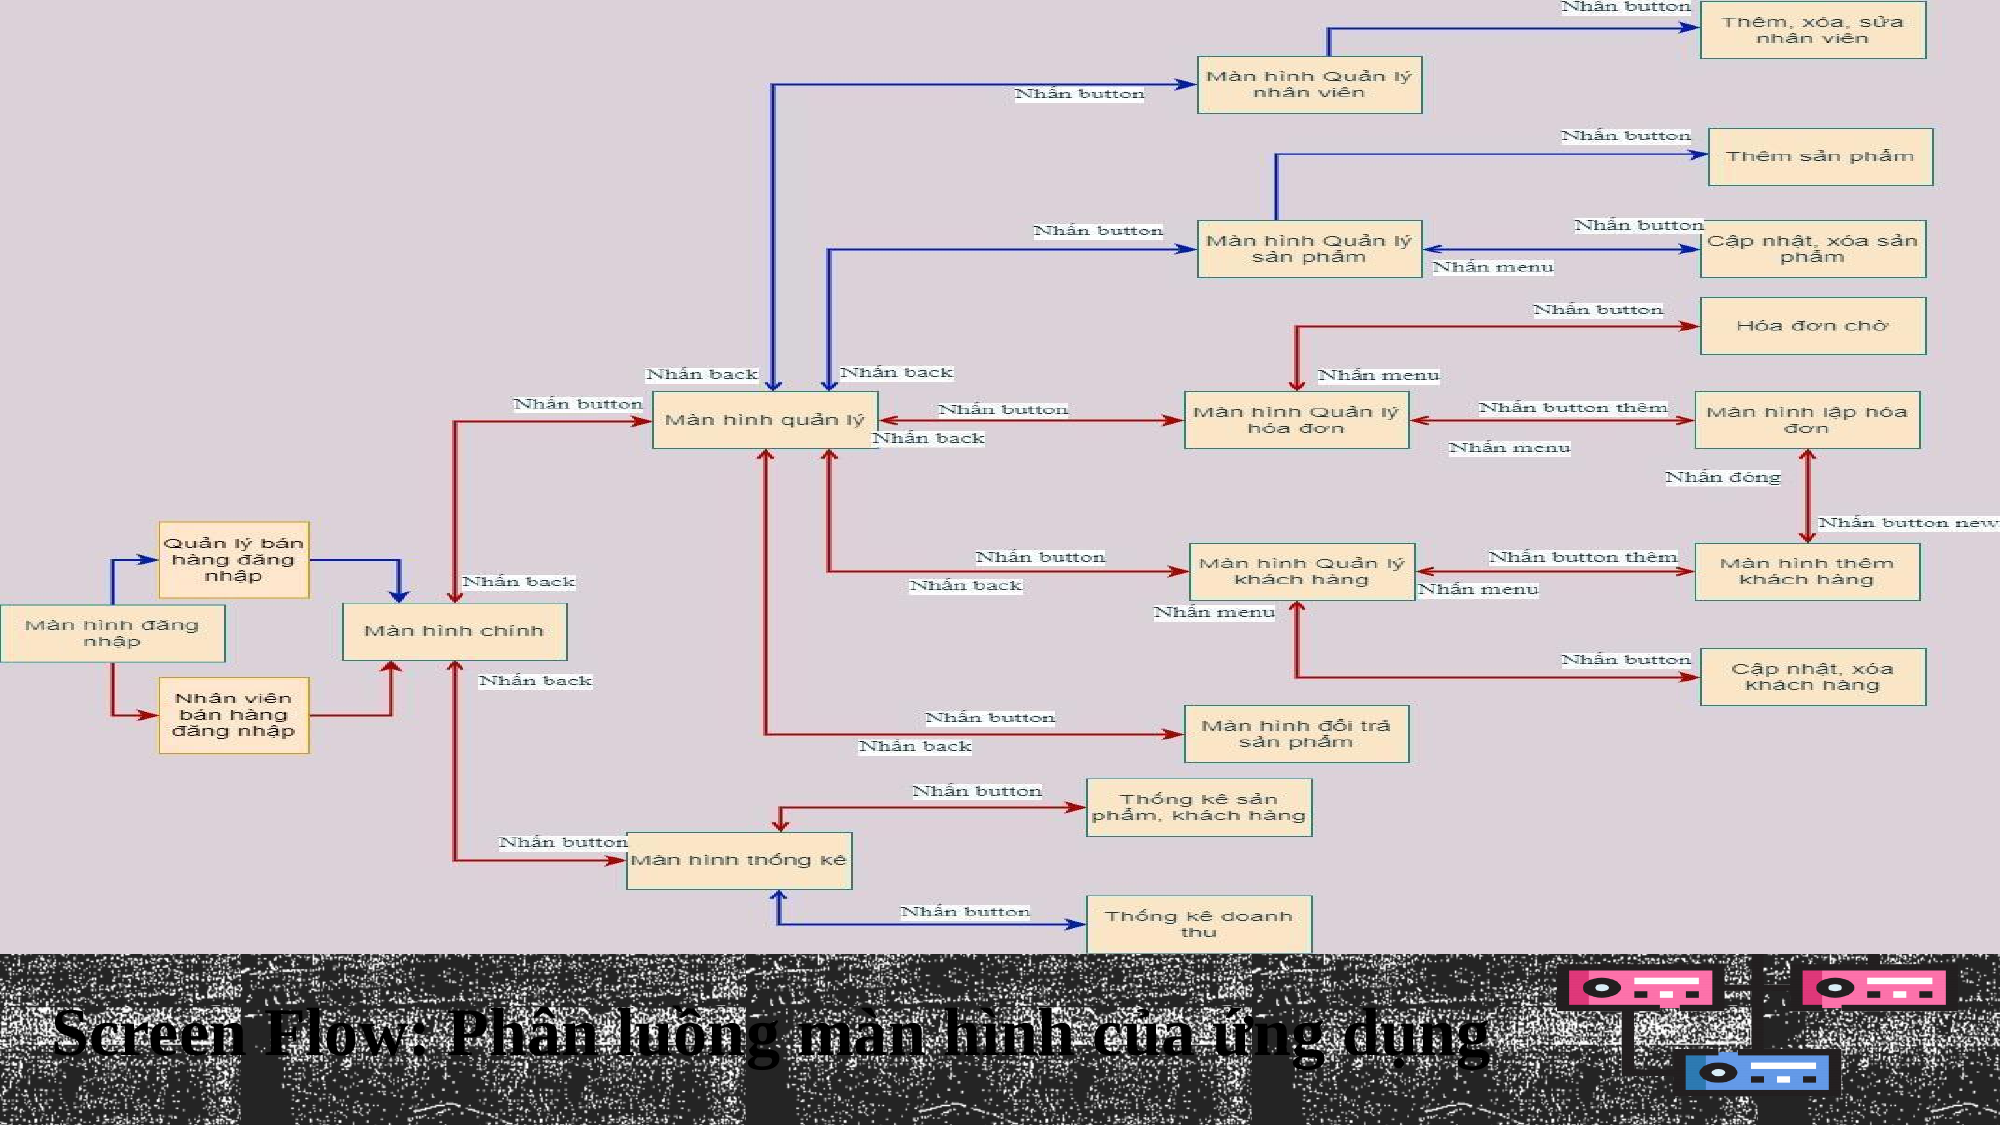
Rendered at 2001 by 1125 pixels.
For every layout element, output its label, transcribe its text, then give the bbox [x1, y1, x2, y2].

picture [0, 0, 1998, 1096]
list Screen Flow: Phân luồng màn hình của ứng dụng [36, 954, 1519, 1113]
